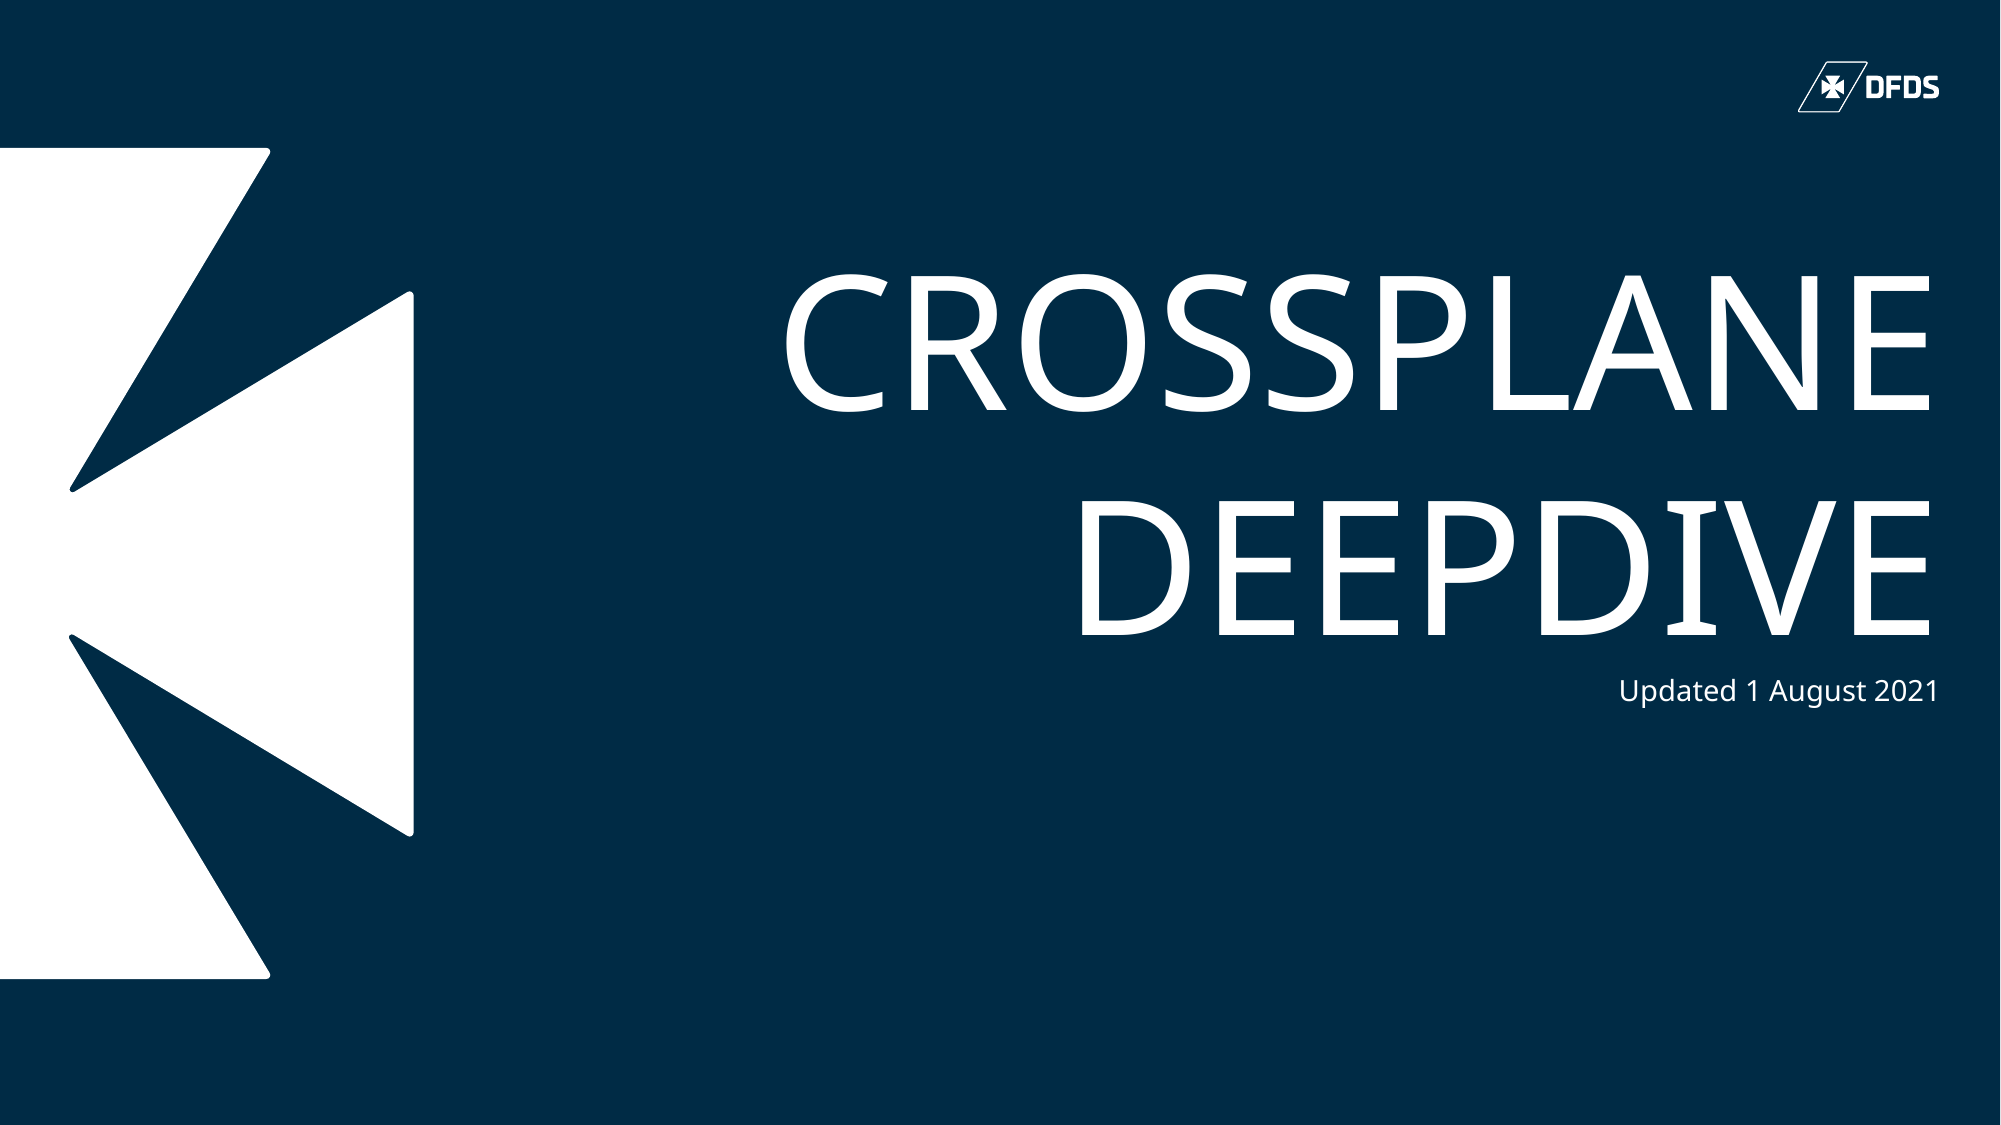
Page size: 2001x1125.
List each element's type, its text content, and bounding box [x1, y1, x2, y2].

title Crossplane Deepdive Updated 1 August 2021 [456, 222, 1942, 921]
